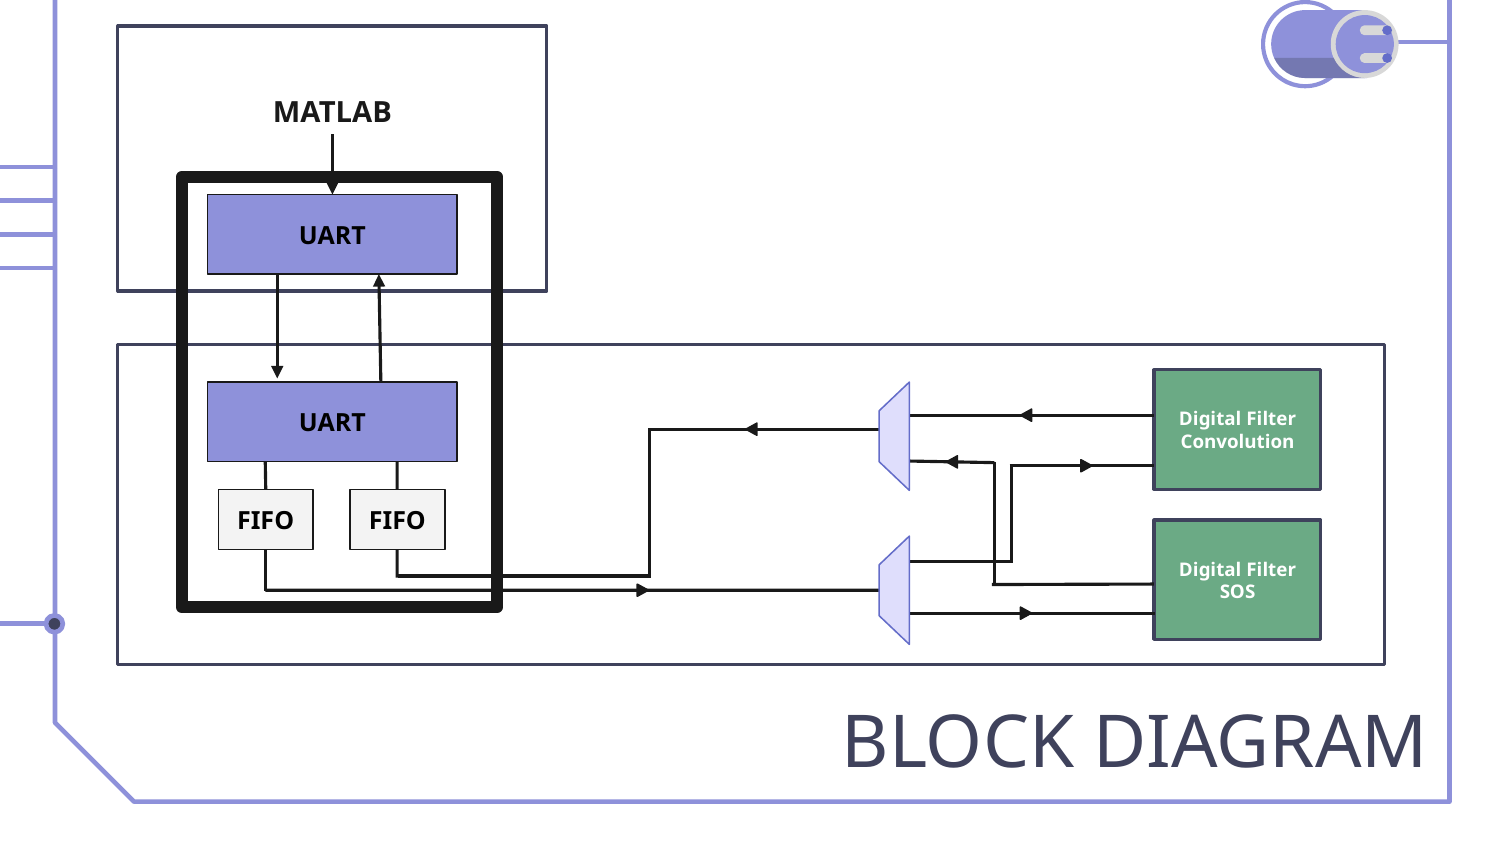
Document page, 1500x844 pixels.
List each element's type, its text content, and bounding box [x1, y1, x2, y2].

text_box [879, 382, 910, 491]
title BLOCK DIAGRAM [259, 679, 1444, 774]
text_box [117, 25, 547, 291]
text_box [378, 273, 382, 411]
text_box MATLAB [246, 88, 419, 135]
text_box [637, 584, 647, 589]
text_box Digital Filter Convolution [1154, 369, 1321, 490]
text_box [181, 177, 498, 607]
text_box [1080, 459, 1091, 465]
text_box Digital Filter SOS [1154, 519, 1321, 640]
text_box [1260, 0, 1451, 89]
text_box [1022, 409, 1032, 414]
text_box [879, 536, 910, 645]
text_box [117, 344, 1385, 665]
text_box [748, 423, 757, 428]
text_box [1020, 607, 1030, 612]
